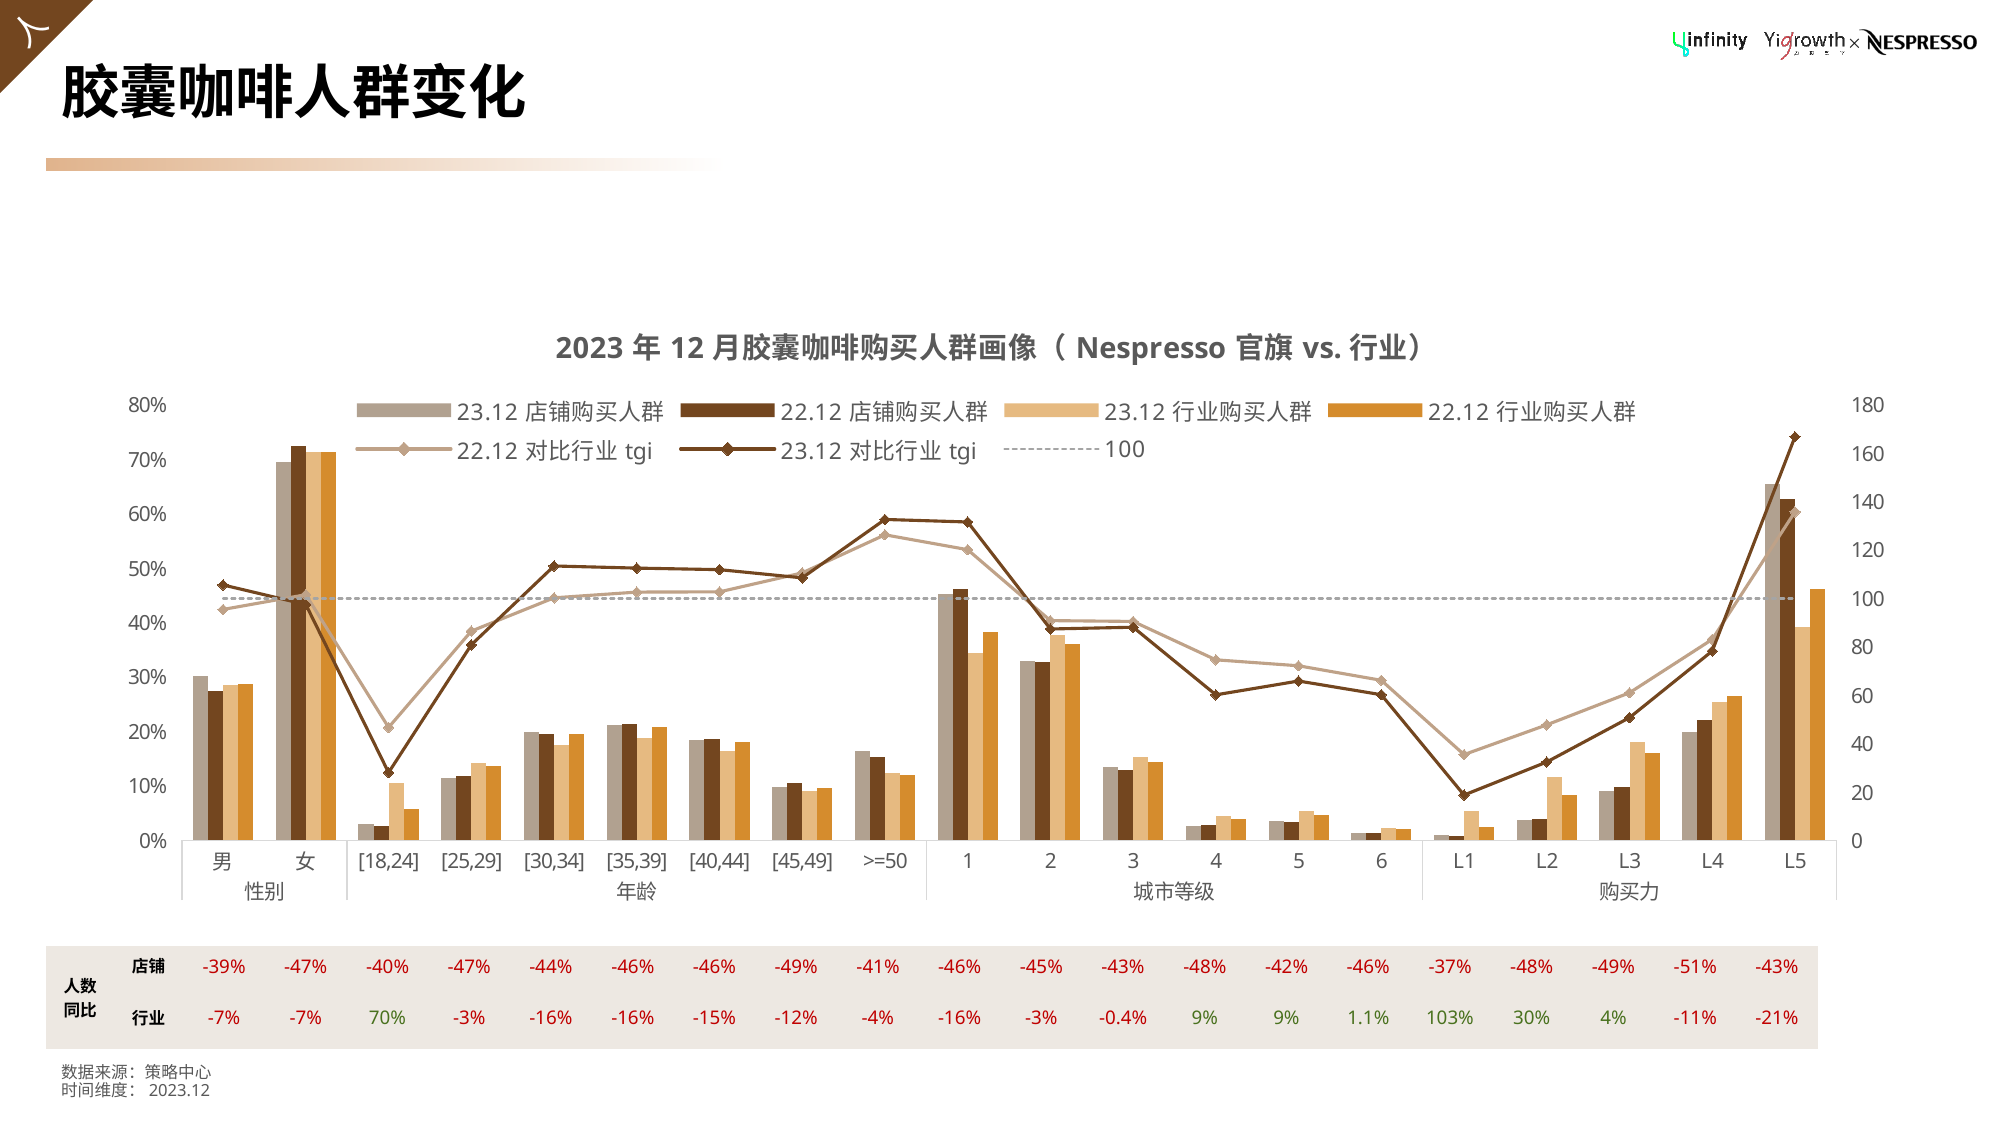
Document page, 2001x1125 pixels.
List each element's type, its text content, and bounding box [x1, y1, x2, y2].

table_header -46% [919, 946, 1000, 985]
table_header -39% [183, 946, 265, 985]
table_cell -4% [837, 985, 919, 1049]
table_cell 9% [1164, 985, 1246, 1049]
table_cell 行业 [114, 985, 183, 1049]
table_header -42% [1246, 946, 1327, 985]
table_cell -15% [674, 985, 755, 1049]
table_cell 4% [1573, 985, 1654, 1049]
table_cell -16% [510, 985, 592, 1049]
table_cell -7% [183, 985, 265, 1049]
table_cell -21% [1736, 985, 1818, 1049]
table_cell 30% [1491, 985, 1573, 1049]
table_header -49% [755, 946, 837, 985]
table_header -47% [265, 946, 347, 985]
table_header -51% [1654, 946, 1736, 985]
table_header -40% [347, 946, 428, 985]
table_header 人数 同比 [46, 946, 114, 1049]
table_header -37% [1409, 946, 1491, 985]
table_header 店铺 [114, 946, 183, 985]
picture [1664, 24, 2000, 62]
table_header -44% [510, 946, 592, 985]
table_header -43% [1082, 946, 1164, 985]
list 数据来源：策略中心 时间维度：2023.12 [46, 1057, 1954, 1107]
table_header -48% [1164, 946, 1246, 985]
title 胶囊咖啡人群变化 [46, 36, 1594, 153]
table_header -49% [1573, 946, 1654, 985]
table_cell -11% [1654, 985, 1736, 1049]
chart [114, 294, 1886, 940]
table_header -46% [674, 946, 755, 985]
table_header -46% [592, 946, 674, 985]
table_cell -3% [428, 985, 510, 1049]
table_header -48% [1491, 946, 1573, 985]
table_cell -3% [1000, 985, 1082, 1049]
table_cell -12% [755, 985, 837, 1049]
table_header -43% [1736, 946, 1818, 985]
table_cell 9% [1246, 985, 1327, 1049]
table_header -45% [1000, 946, 1082, 985]
table_header -46% [1327, 946, 1409, 985]
table_cell -16% [919, 985, 1000, 1049]
table_header -41% [837, 946, 919, 985]
table_cell 1.1% [1327, 985, 1409, 1049]
table_cell 70% [347, 985, 428, 1049]
table_cell 103% [1409, 985, 1491, 1049]
table_cell -0.4% [1082, 985, 1164, 1049]
table_cell -7% [265, 985, 347, 1049]
table_header -47% [428, 946, 510, 985]
table_cell -16% [592, 985, 674, 1049]
